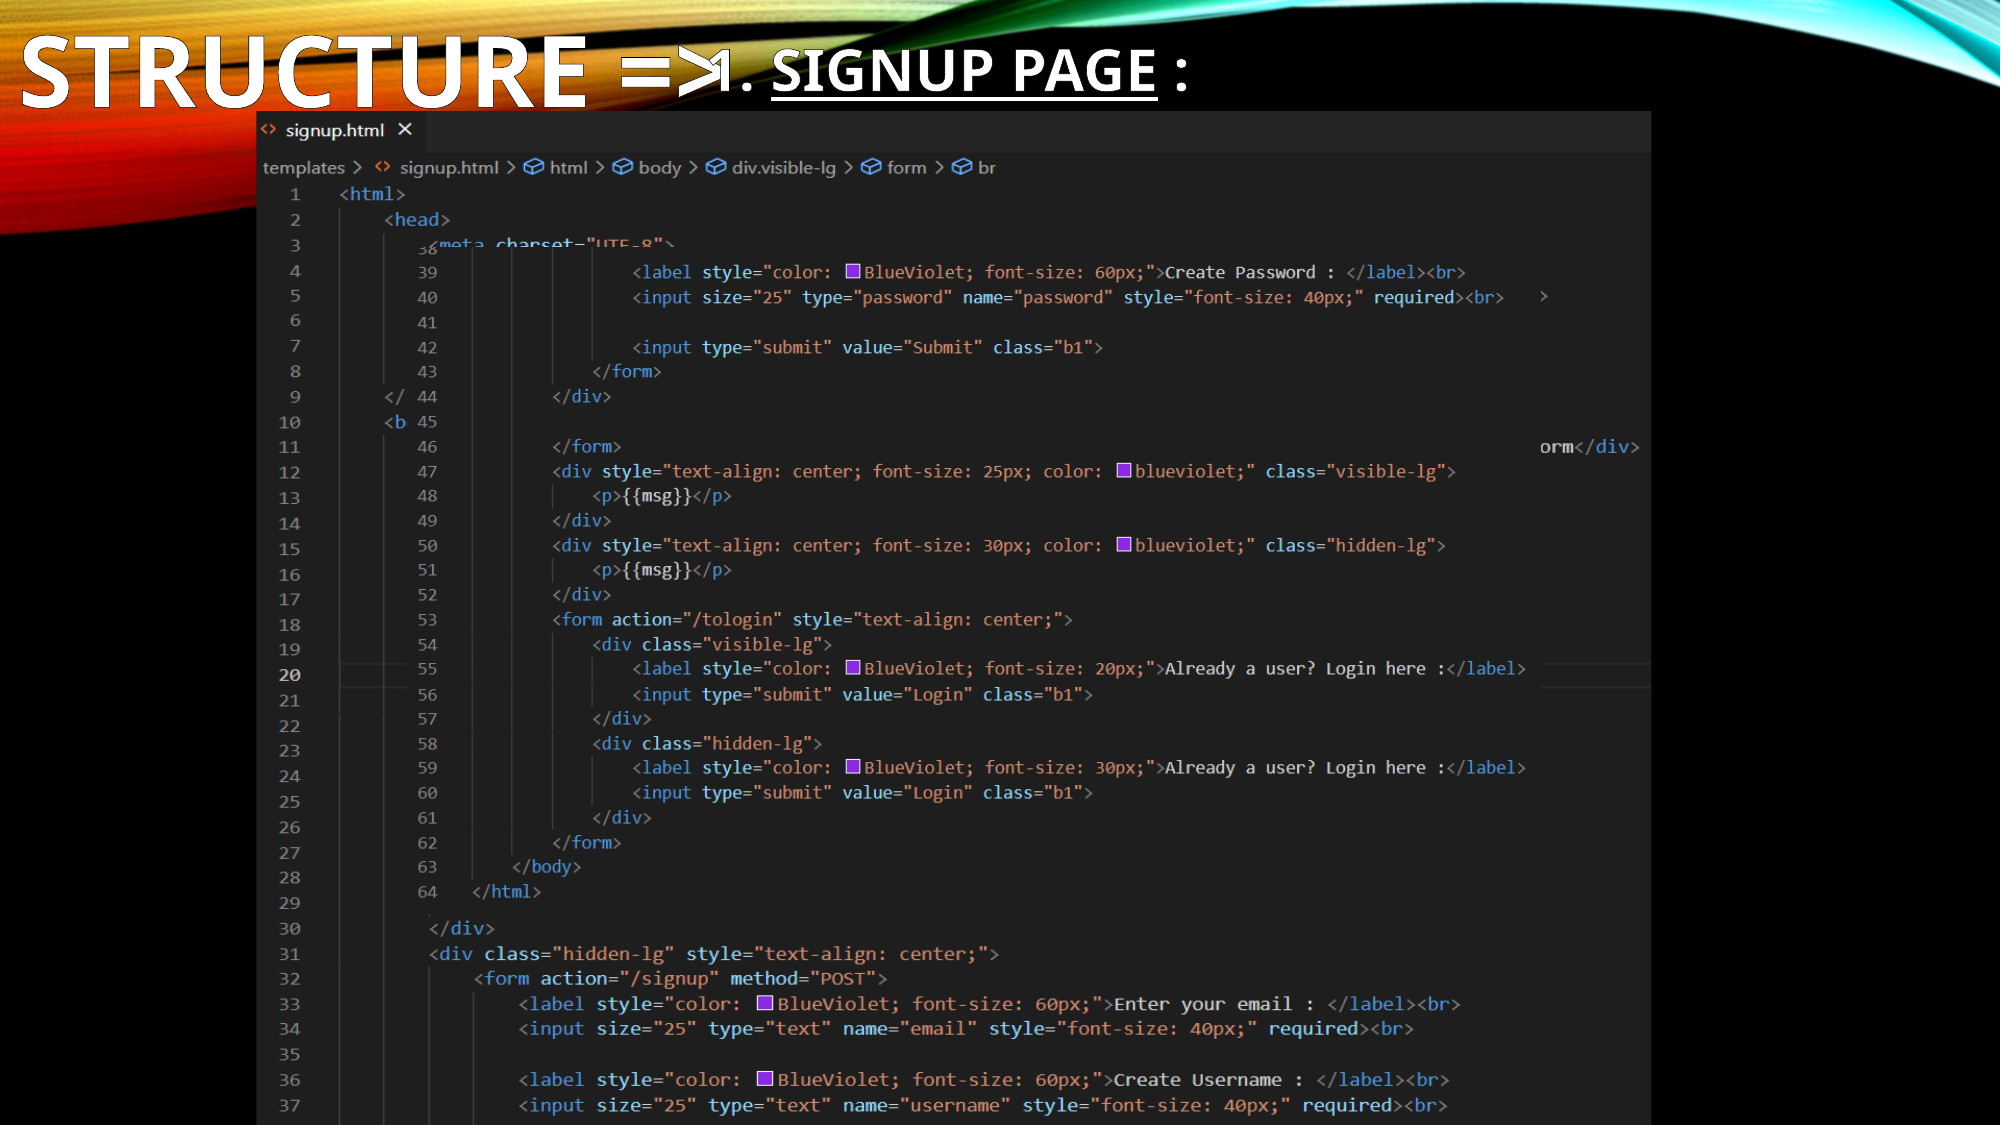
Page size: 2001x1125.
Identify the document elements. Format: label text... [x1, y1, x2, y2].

text_box STRUCTURE => [2, 0, 974, 135]
text_box 1. SIGNUP PAGE : [690, 25, 1400, 110]
picture [0, 0, 2000, 1125]
